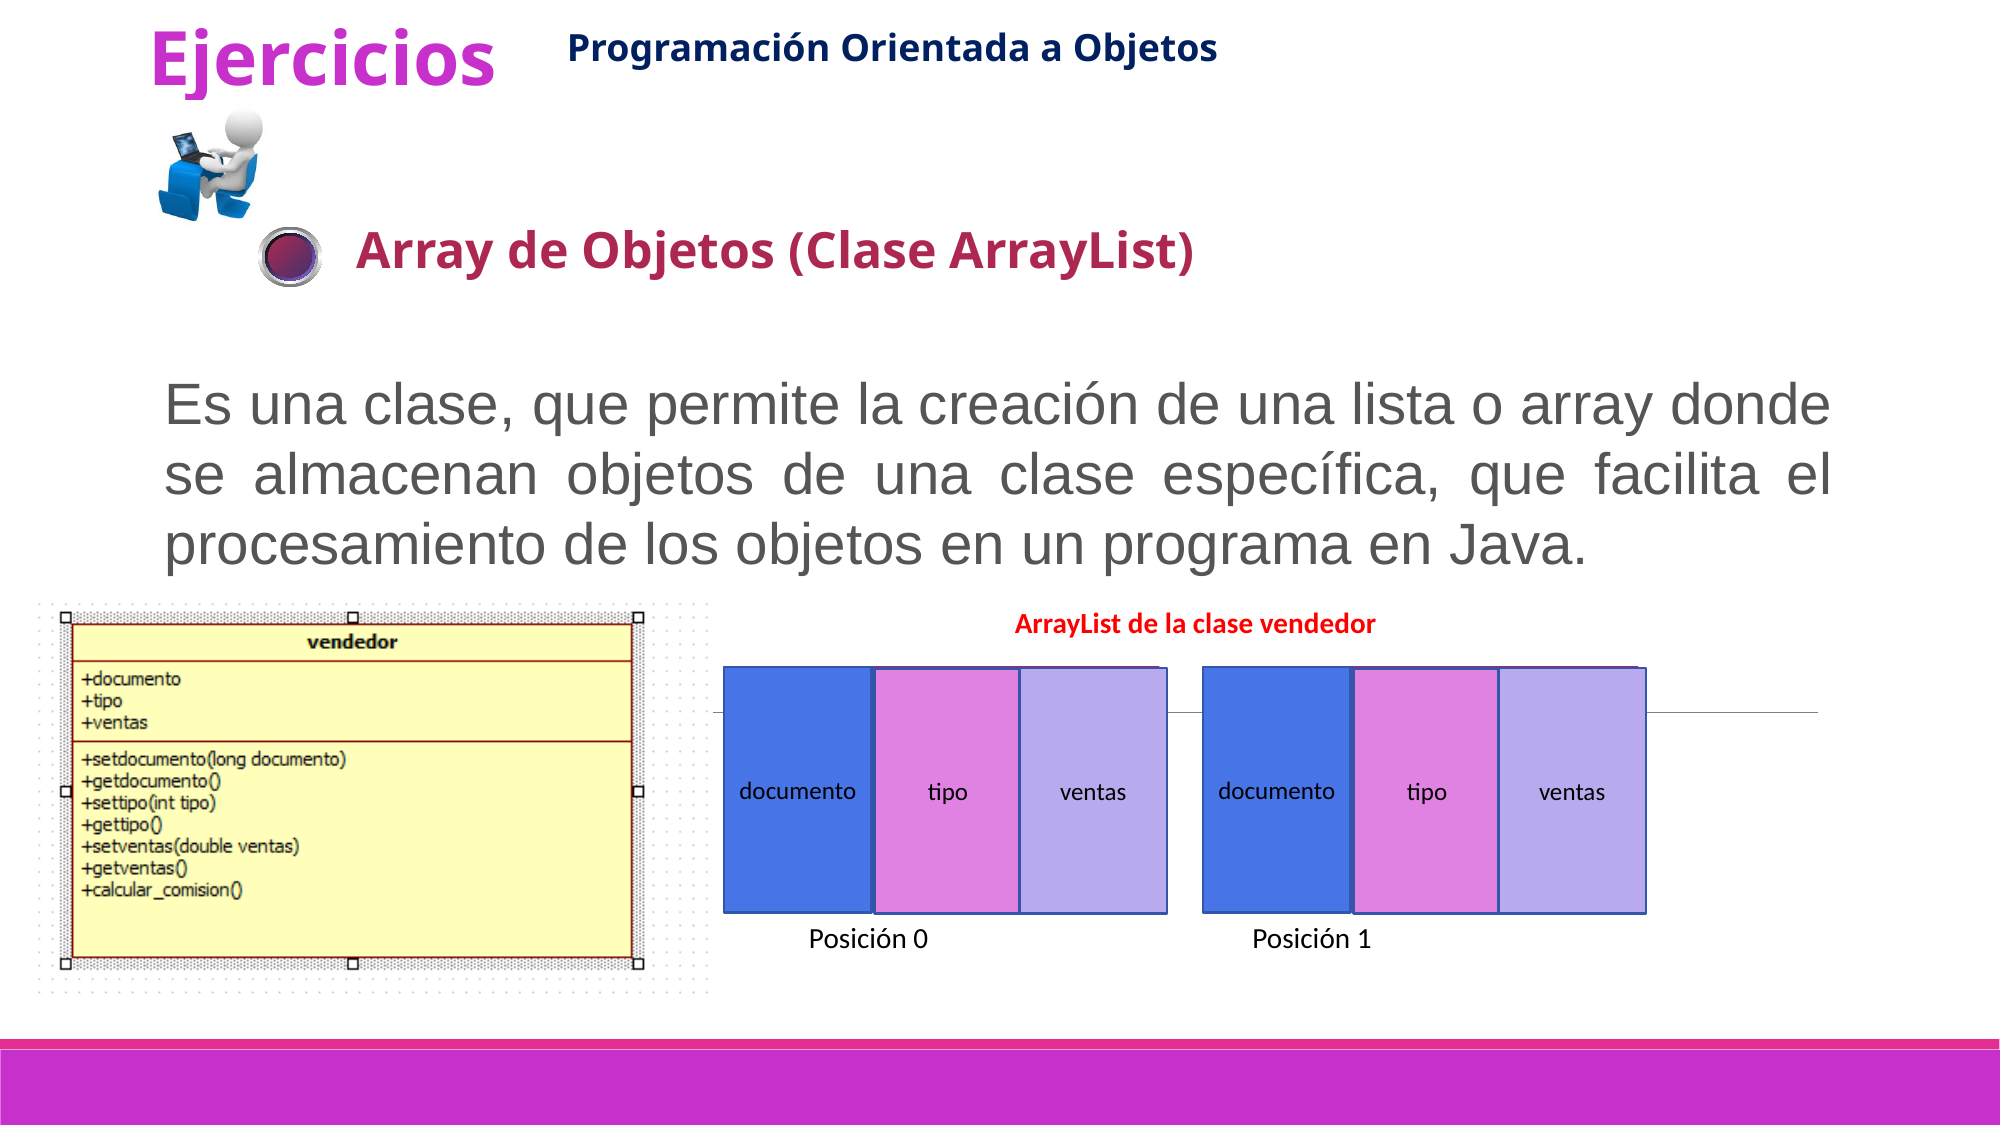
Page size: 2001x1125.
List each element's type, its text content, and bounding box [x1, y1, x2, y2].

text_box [257, 226, 323, 288]
text_box Programación Orientada a Objetos [552, 17, 1392, 77]
text_box Es una clase, que permite la creación de una lista o array donde se almacenan objetos de una clase específica, que facilita el procesamiento de los objetos en un programa en Java. [150, 358, 1850, 584]
text_box Array de Objetos (Clase ArrayList) [342, 211, 1799, 287]
picture [26, 596, 714, 1002]
text_box tipo [1352, 667, 1497, 915]
text_box Ejercicios [134, 3, 606, 109]
text_box documento [1202, 666, 1352, 914]
text_box Posición 0 [794, 912, 1186, 963]
text_box Posición 1 [1237, 914, 1629, 963]
text_box ArrayList de la clase vendedor [999, 597, 1397, 648]
text_box documento [723, 666, 873, 914]
text_box ventas [1018, 667, 1168, 915]
text_box ventas [1497, 667, 1647, 915]
picture [138, 99, 278, 238]
text_box tipo [873, 667, 1018, 915]
